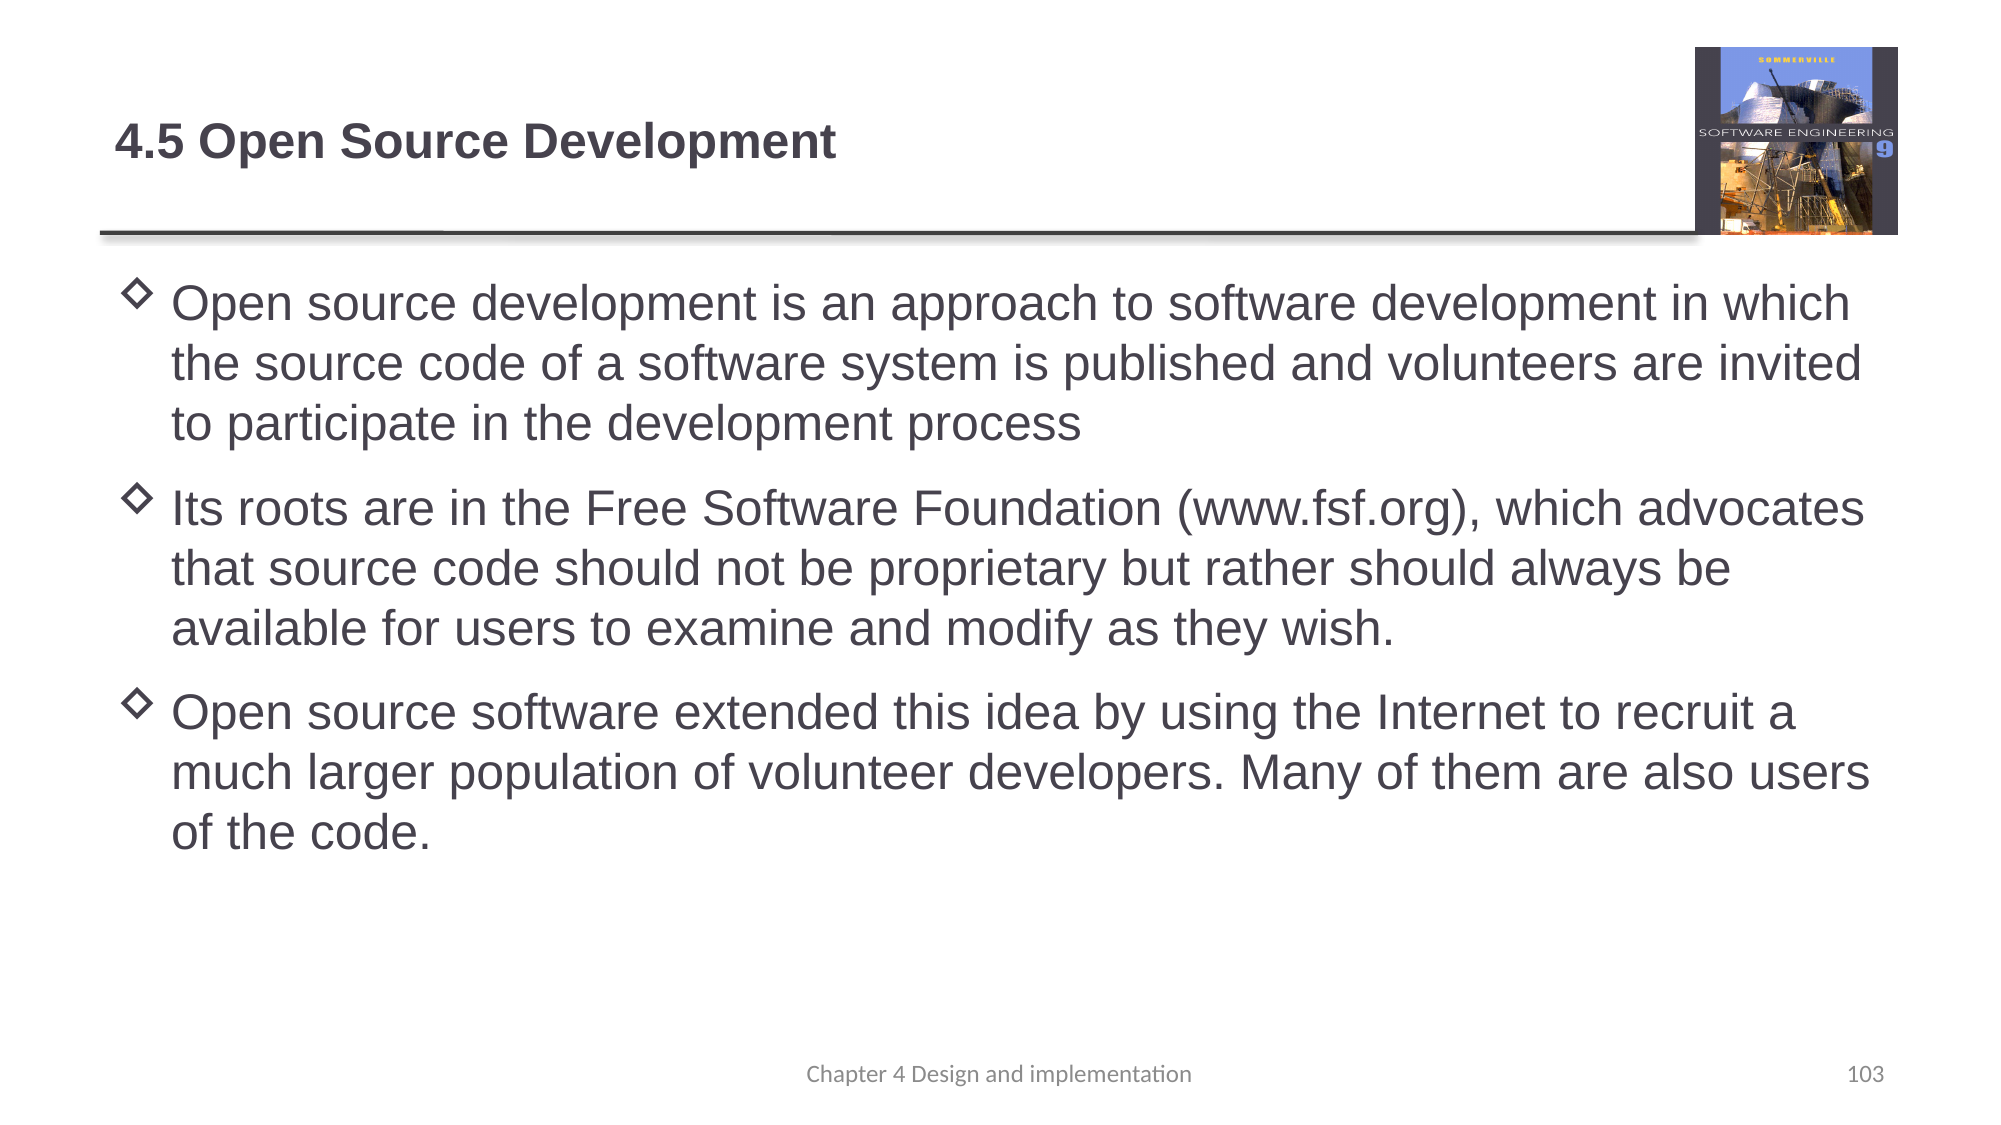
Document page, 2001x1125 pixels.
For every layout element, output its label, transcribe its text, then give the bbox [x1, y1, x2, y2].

picture [1696, 47, 1898, 235]
list Open source development is an approach to software development in which the source code of a software system is published and volunteers are invited to participate in the development process Its roots are in the Free Software Foundation (www.fsf.org), which advocates that source code should not be proprietary but rather should always be available for users to examine and modify as they wish. Open source software extended this idea by using the Internet to recruit a much larger population of volunteer developers. Many of them are also users of the code. [99, 262, 1900, 1005]
title 4.5 Open Source Development [99, 44, 1696, 233]
footer Chapter 4 Design and implementation [683, 1042, 1317, 1103]
slide_number 103 [1433, 1042, 1900, 1103]
